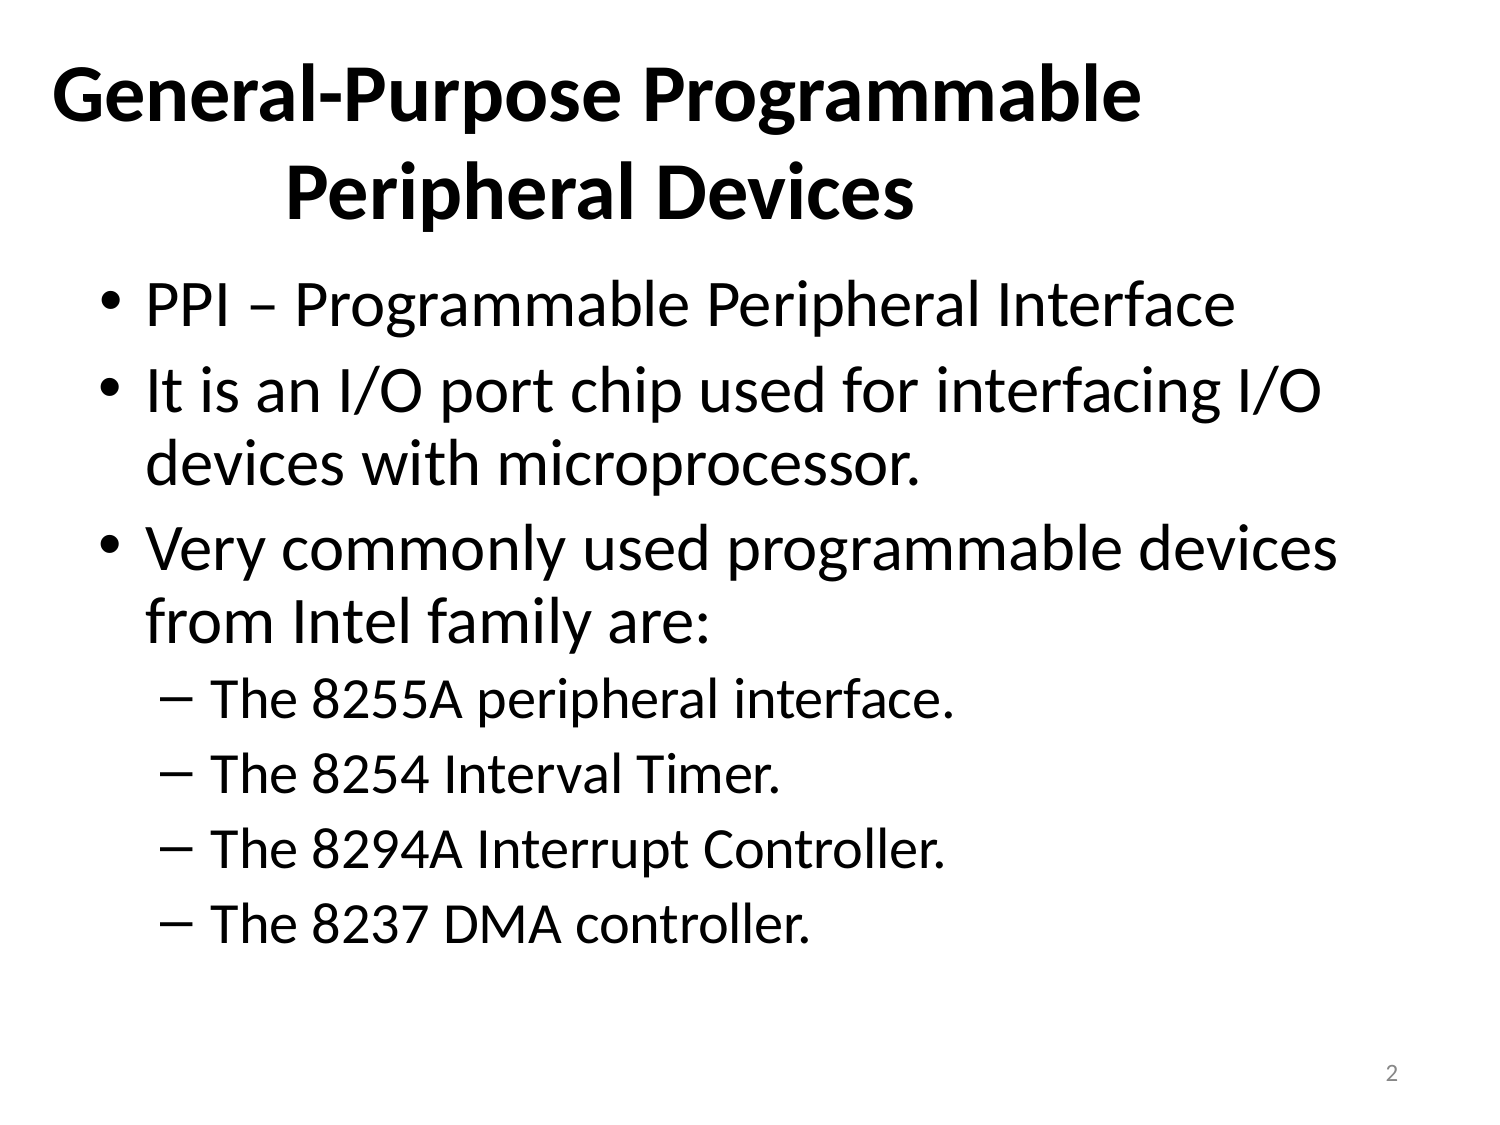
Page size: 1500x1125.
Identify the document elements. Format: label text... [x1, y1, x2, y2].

title General-Purpose Programmable Peripheral Devices [50, 34, 1450, 237]
text_box PPI – Programmable Peripheral Interface It is an I/O port chip used for interfacing I/O devices with microprocessor. Very commonly used programmable devices from Intel family are: The 8255A peripheral interface. The 8254 Interval Timer. The 8294A Interrupt Controller. The 8237 DMA controller. [96, 252, 1349, 955]
slide_number 2 [1379, 1060, 1420, 1125]
